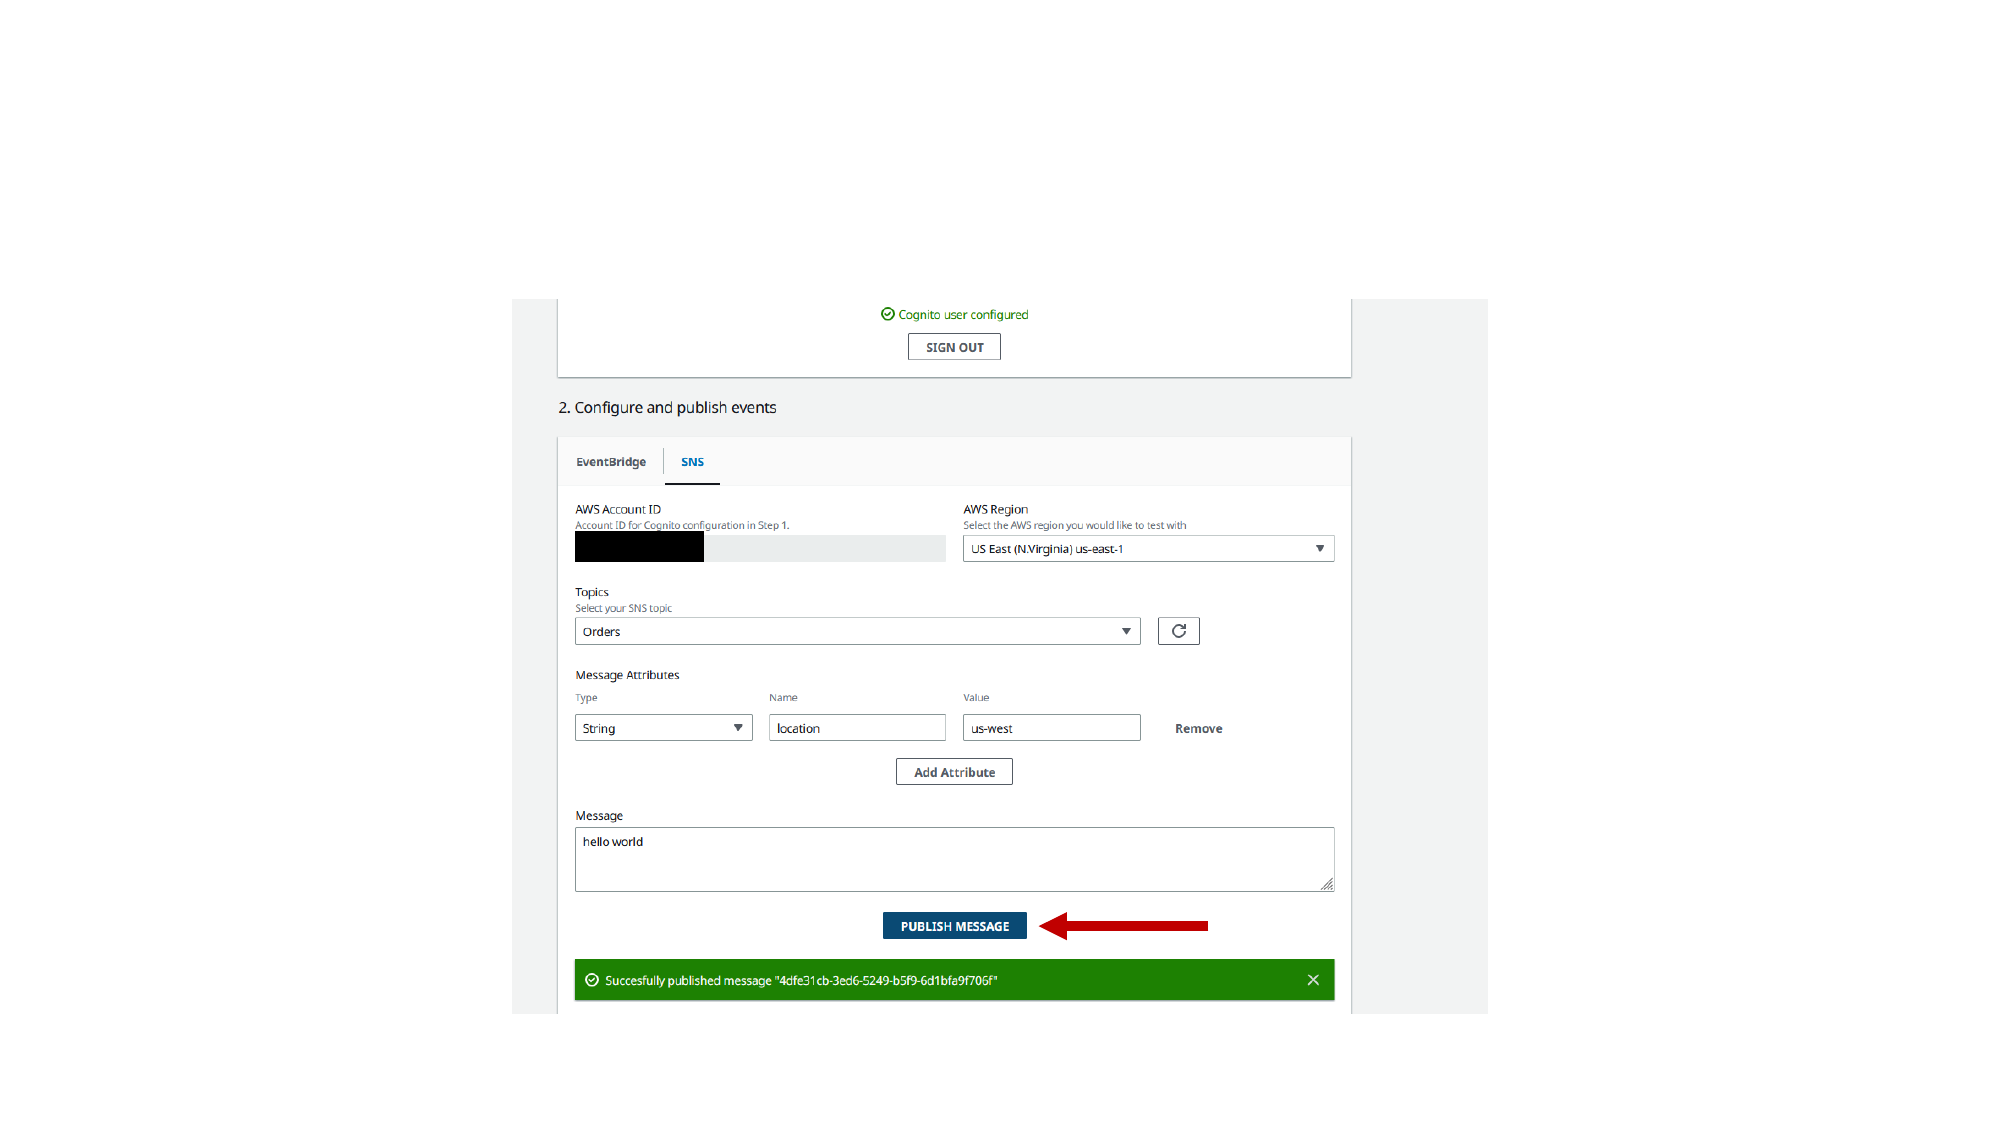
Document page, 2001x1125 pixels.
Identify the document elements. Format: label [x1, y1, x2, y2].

list [512, 299, 1488, 1014]
